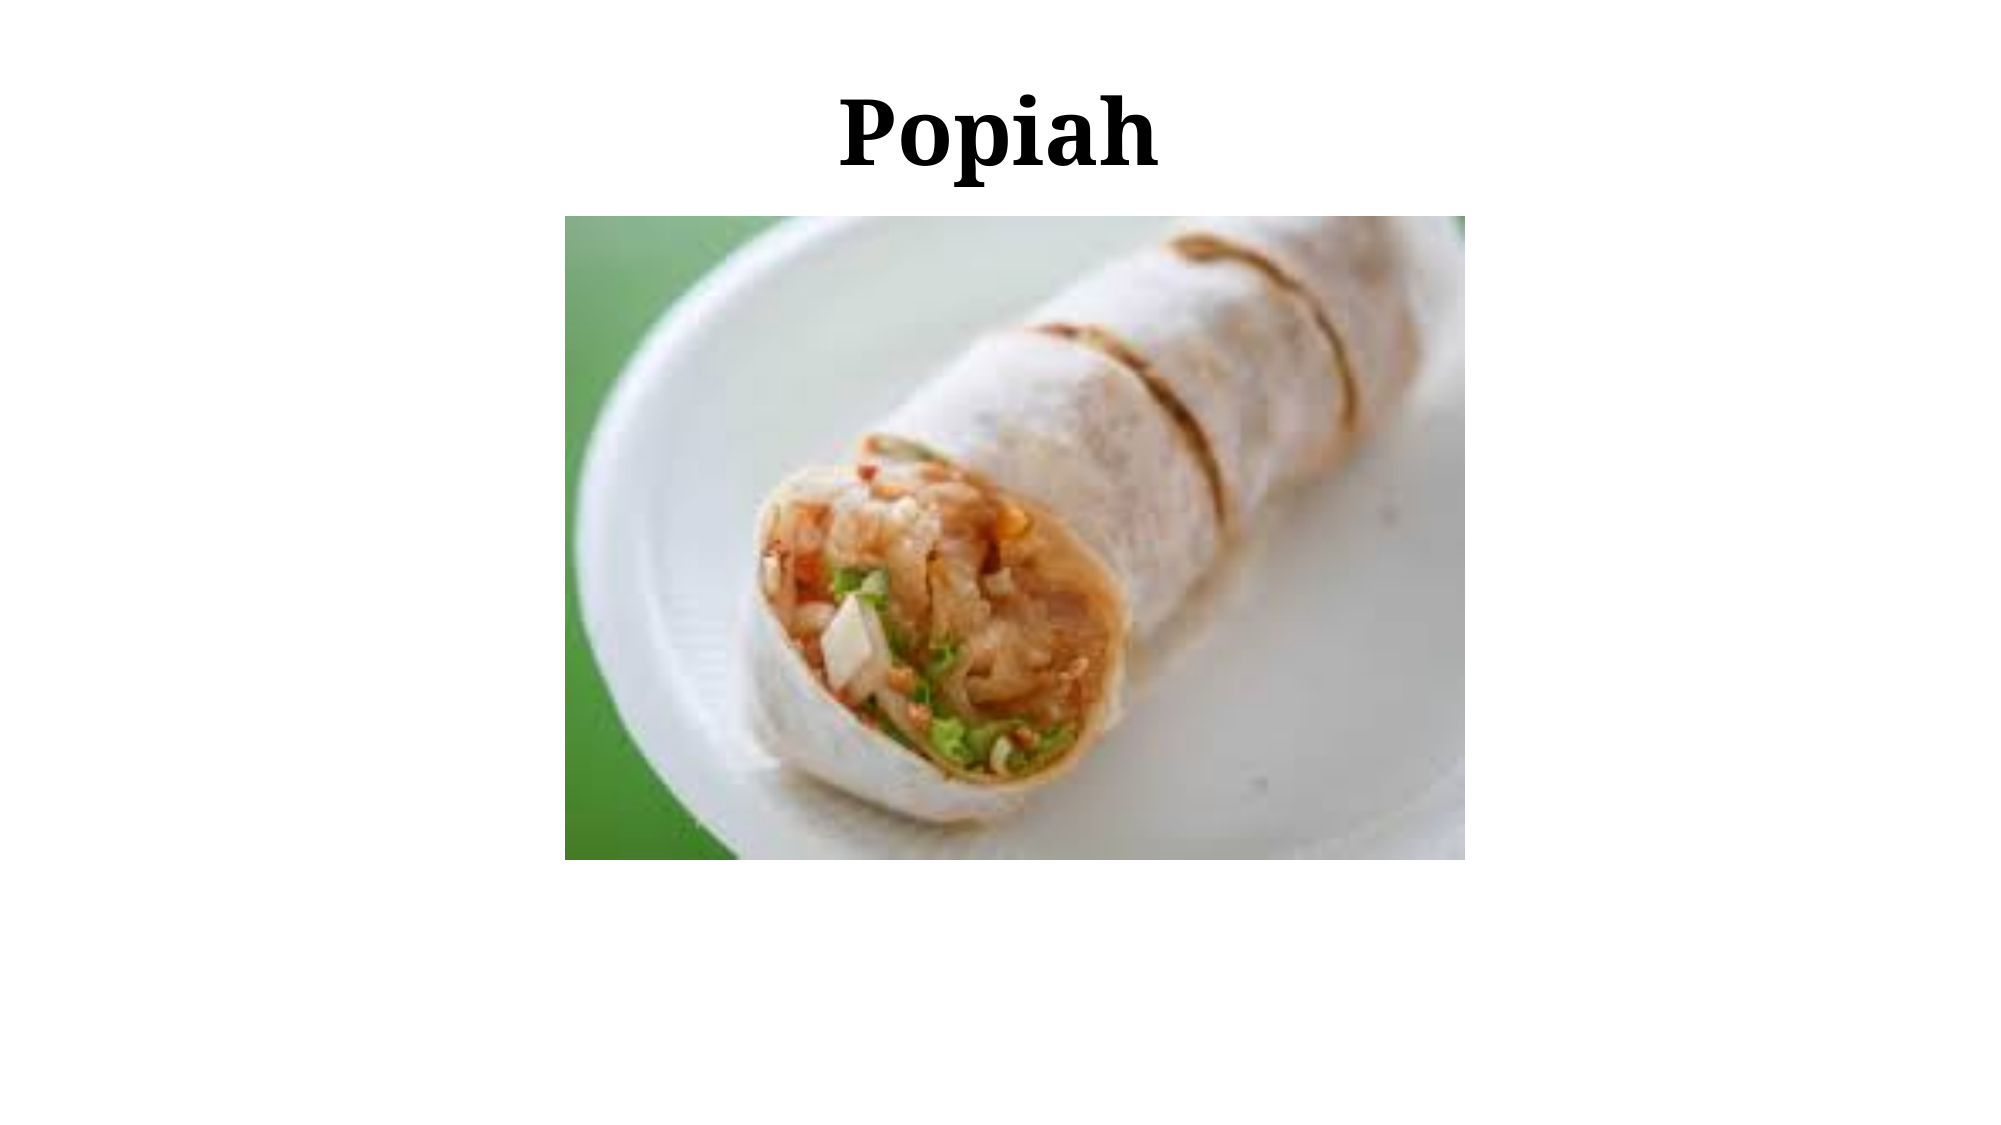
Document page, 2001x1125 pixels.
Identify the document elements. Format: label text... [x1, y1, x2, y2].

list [565, 216, 1465, 860]
title Popiah [137, 26, 1863, 245]
